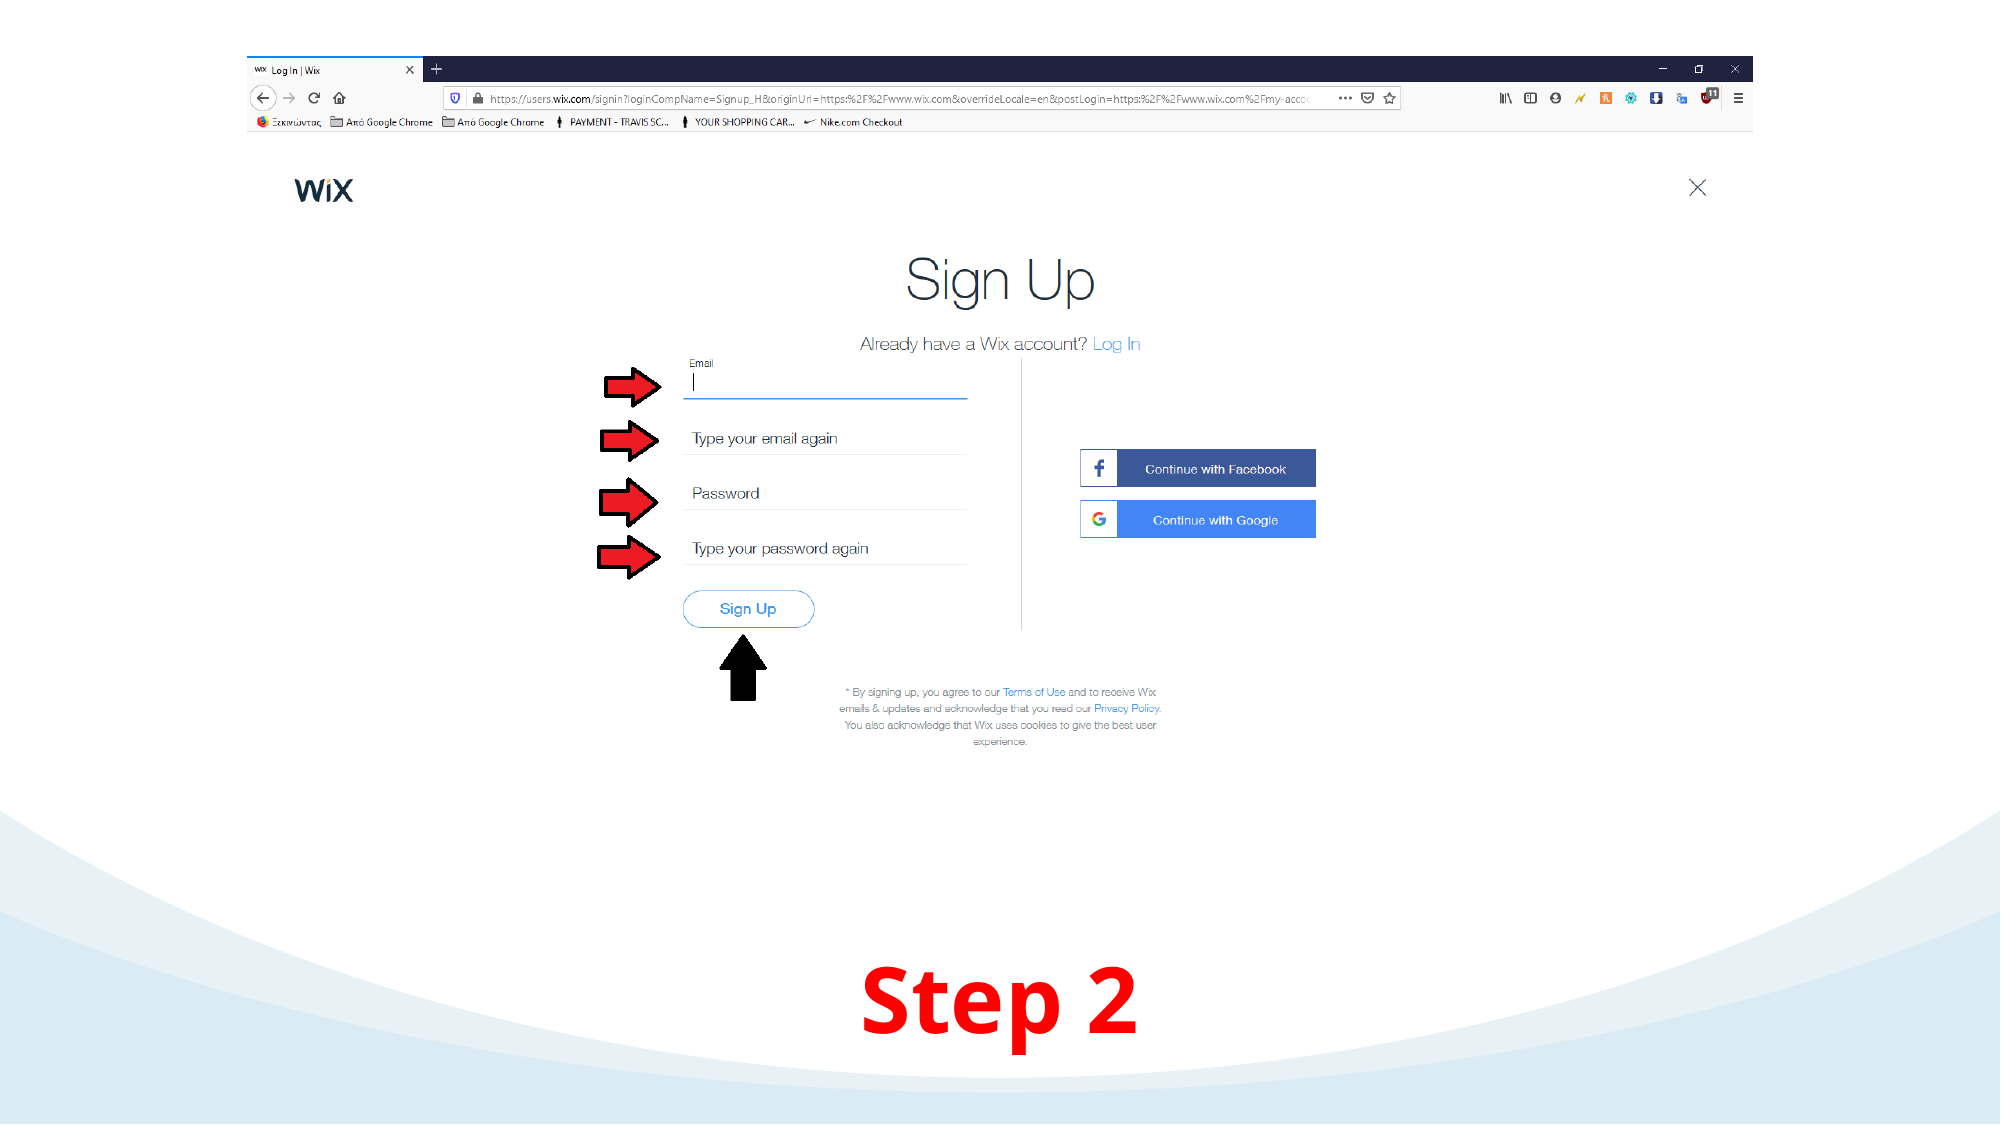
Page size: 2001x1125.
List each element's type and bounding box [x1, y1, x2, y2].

text_box [0, 810, 2000, 1124]
picture [247, 56, 1753, 872]
